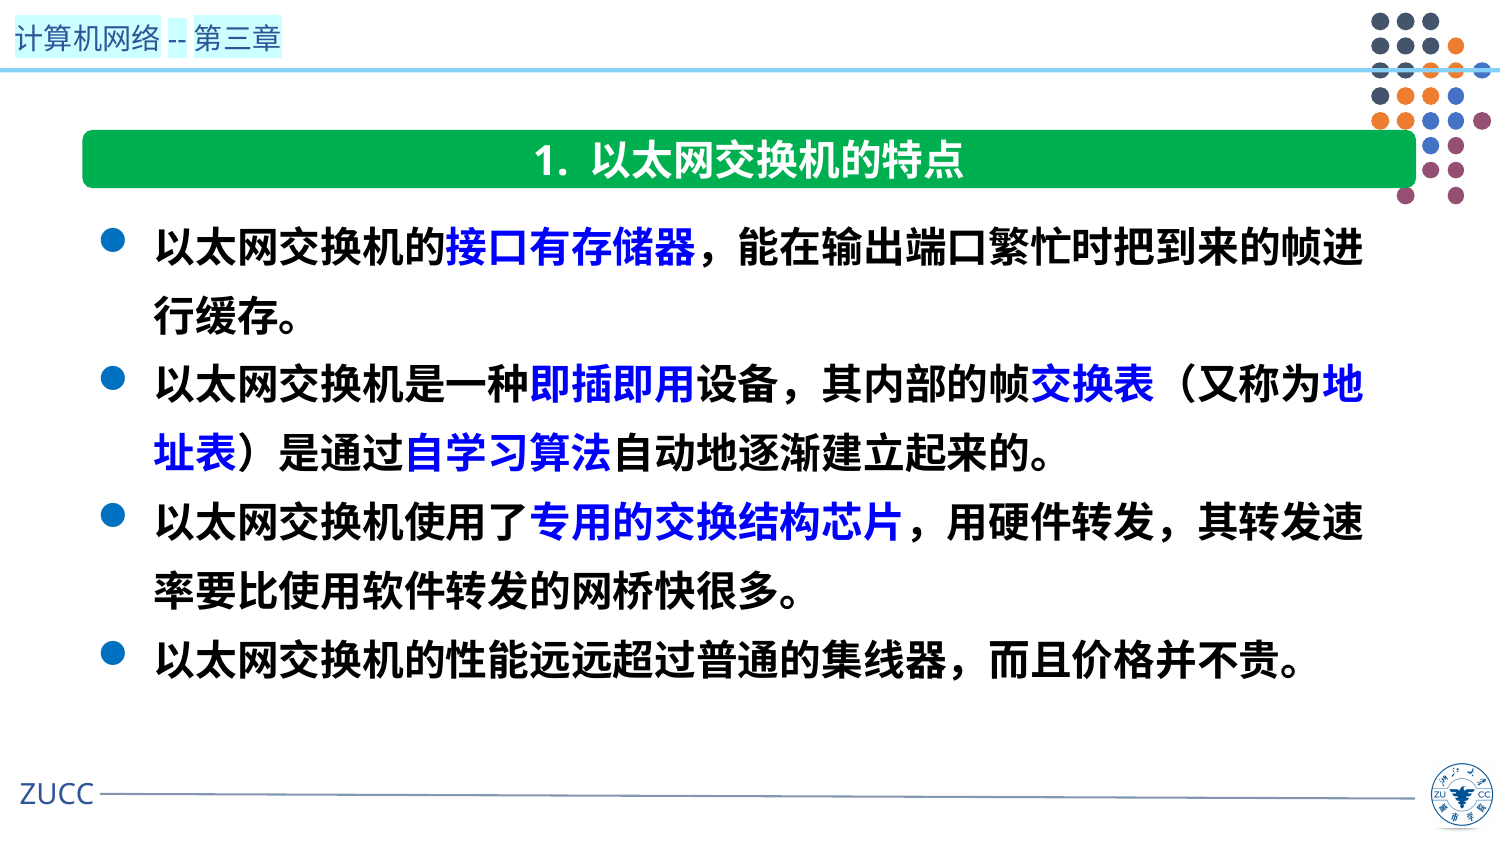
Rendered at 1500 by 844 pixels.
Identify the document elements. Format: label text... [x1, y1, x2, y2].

text_box 以太网交换机的接口有存储器，能在输出端口繁忙时把到来的帧进行缓存。 以太网交换机是一种即插即用设备，其内部的帧交换表（又称为地址表）是通过自学习算法自动地逐渐建立起来的。 以太网交换机使用了专用的交换结构芯片，用硬件转发，其转发速率要比使用软件转发的网桥快很多。 以太网交换机的性能远远超过普通的集线器，而且价格并不贵。 [82, 194, 1416, 691]
picture [1415, 750, 1500, 837]
text_box [82, 129, 518, 189]
text_box 1. 以太网交换机的特点 [518, 126, 981, 191]
text_box [981, 129, 1417, 189]
